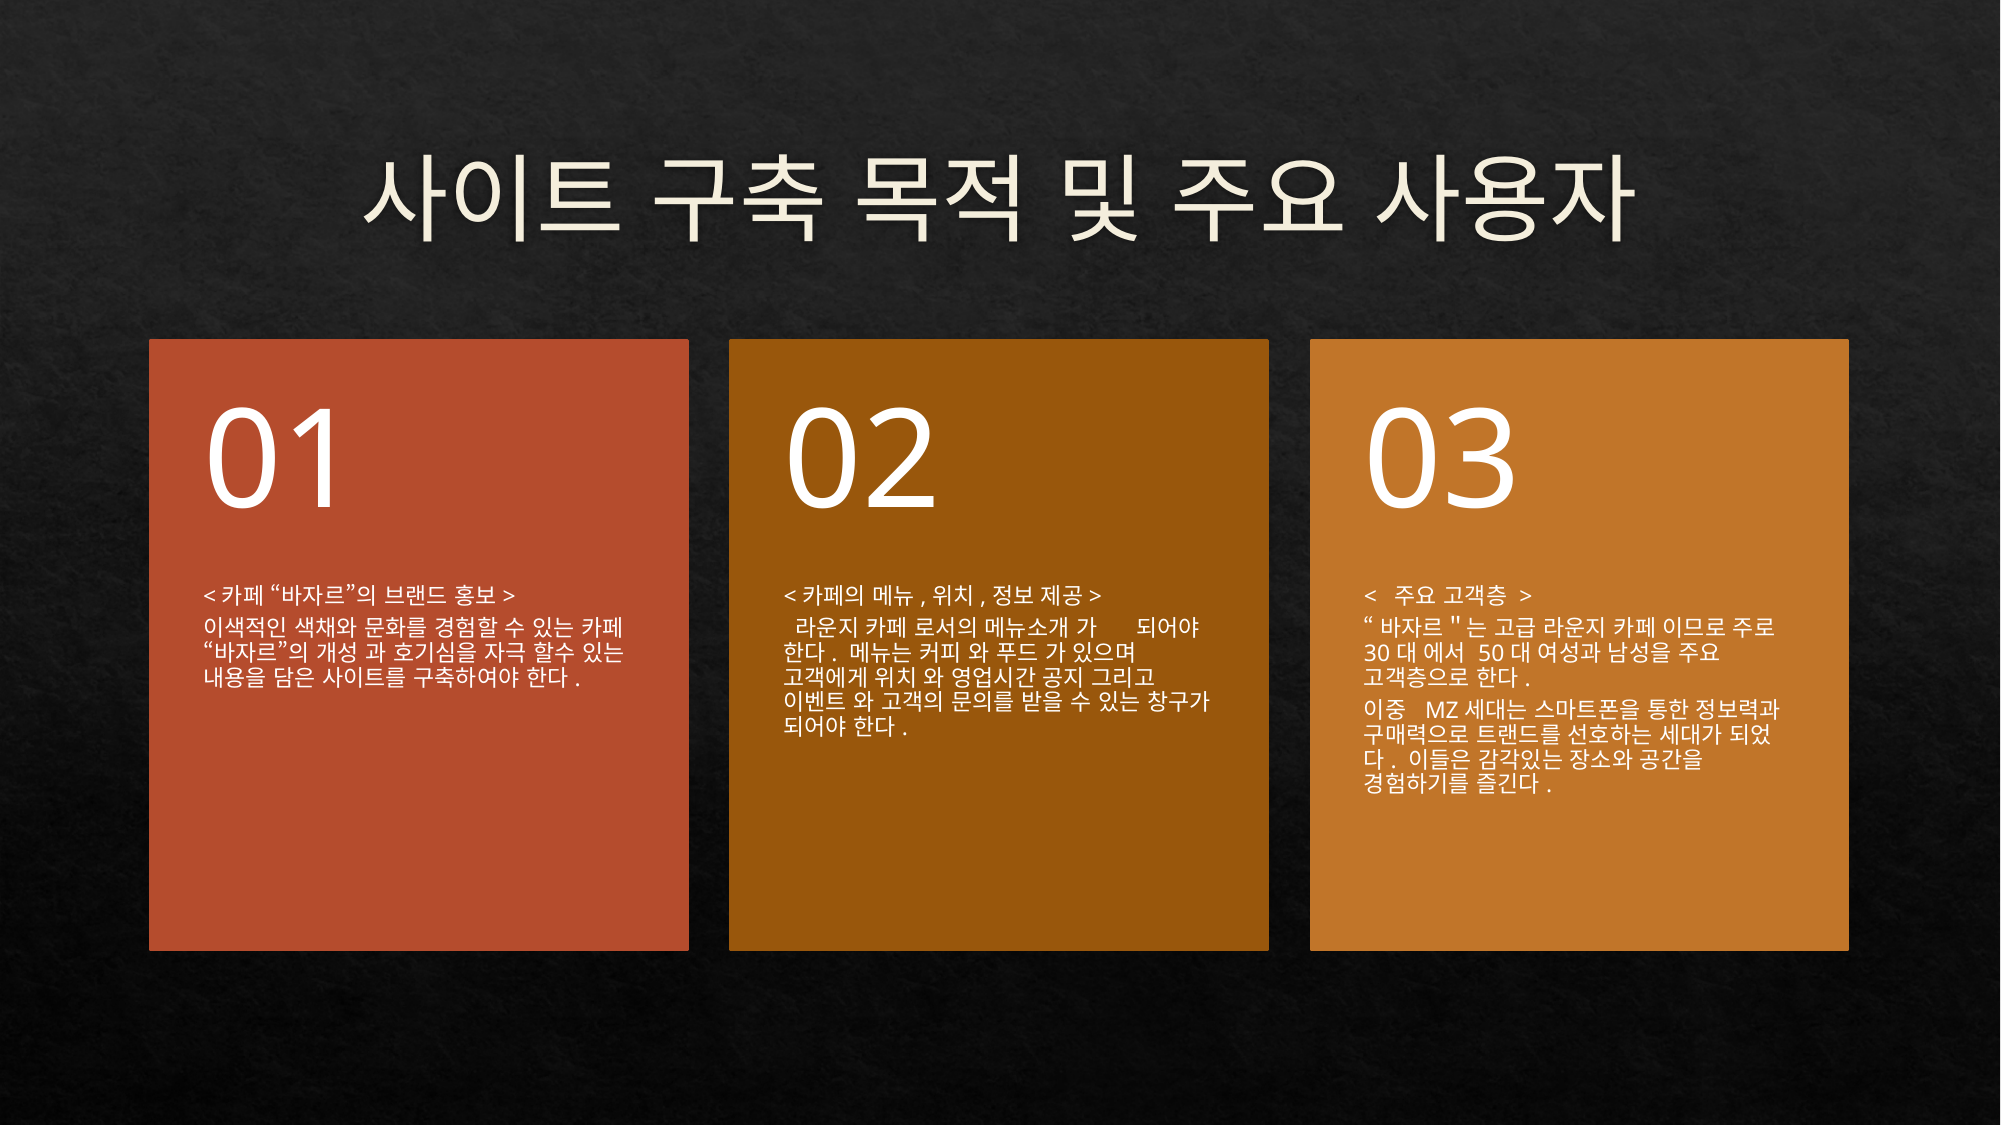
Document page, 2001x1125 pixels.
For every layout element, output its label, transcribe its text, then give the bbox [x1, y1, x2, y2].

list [149, 340, 1849, 951]
title 사이트 구축 목적 및 주요 사용자 [149, 99, 1849, 307]
